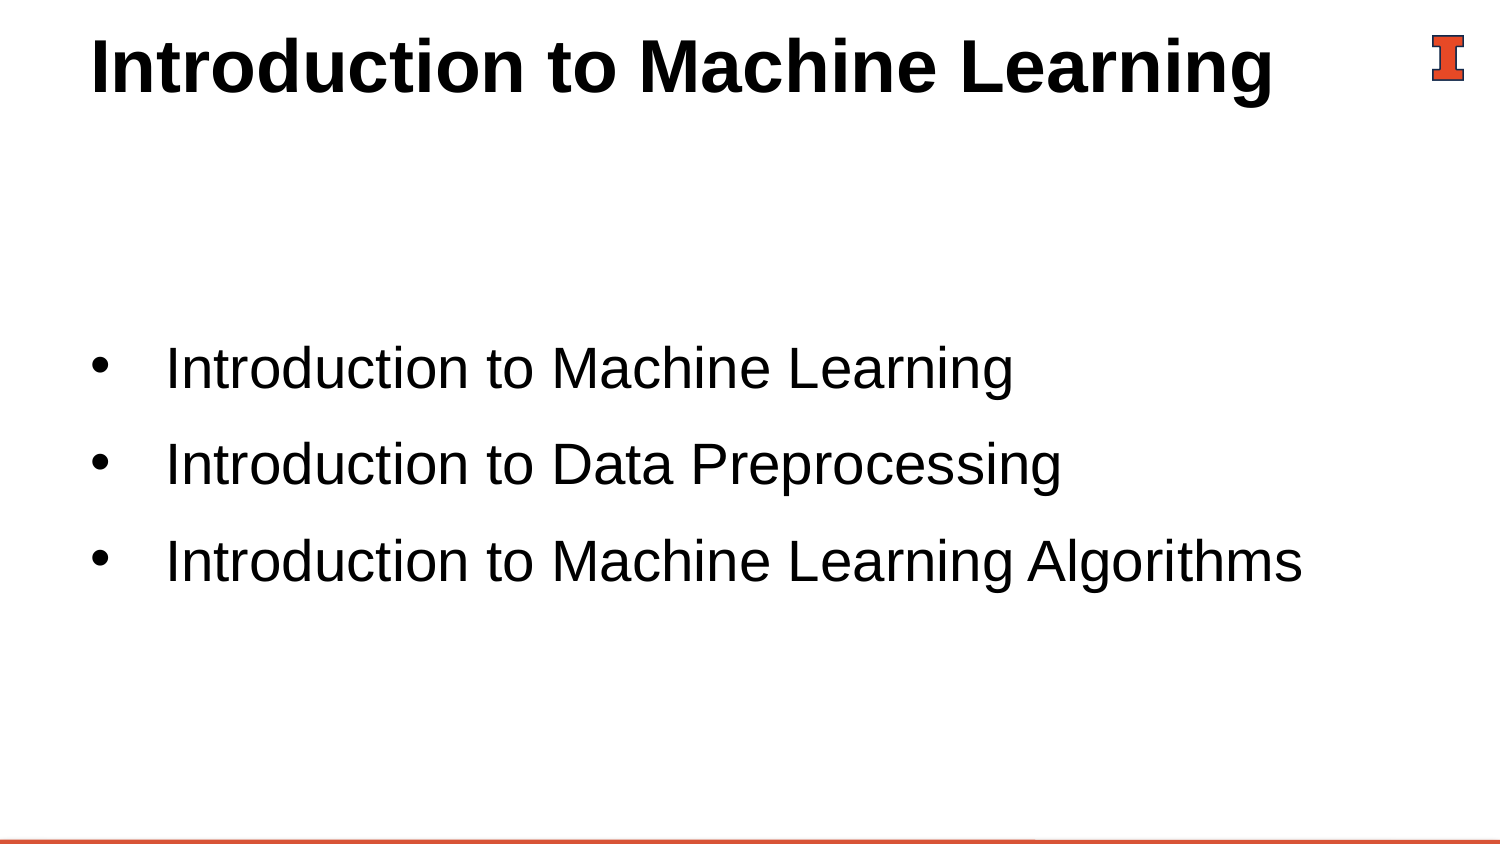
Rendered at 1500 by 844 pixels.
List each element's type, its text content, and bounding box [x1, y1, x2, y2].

picture [1432, 35, 1464, 81]
list Introduction to Machine Learning Introduction to Data Preprocessing Introduction to Machine Learning Algorithms [75, 128, 1404, 796]
title Introduction to Machine Learning [75, 10, 1404, 128]
